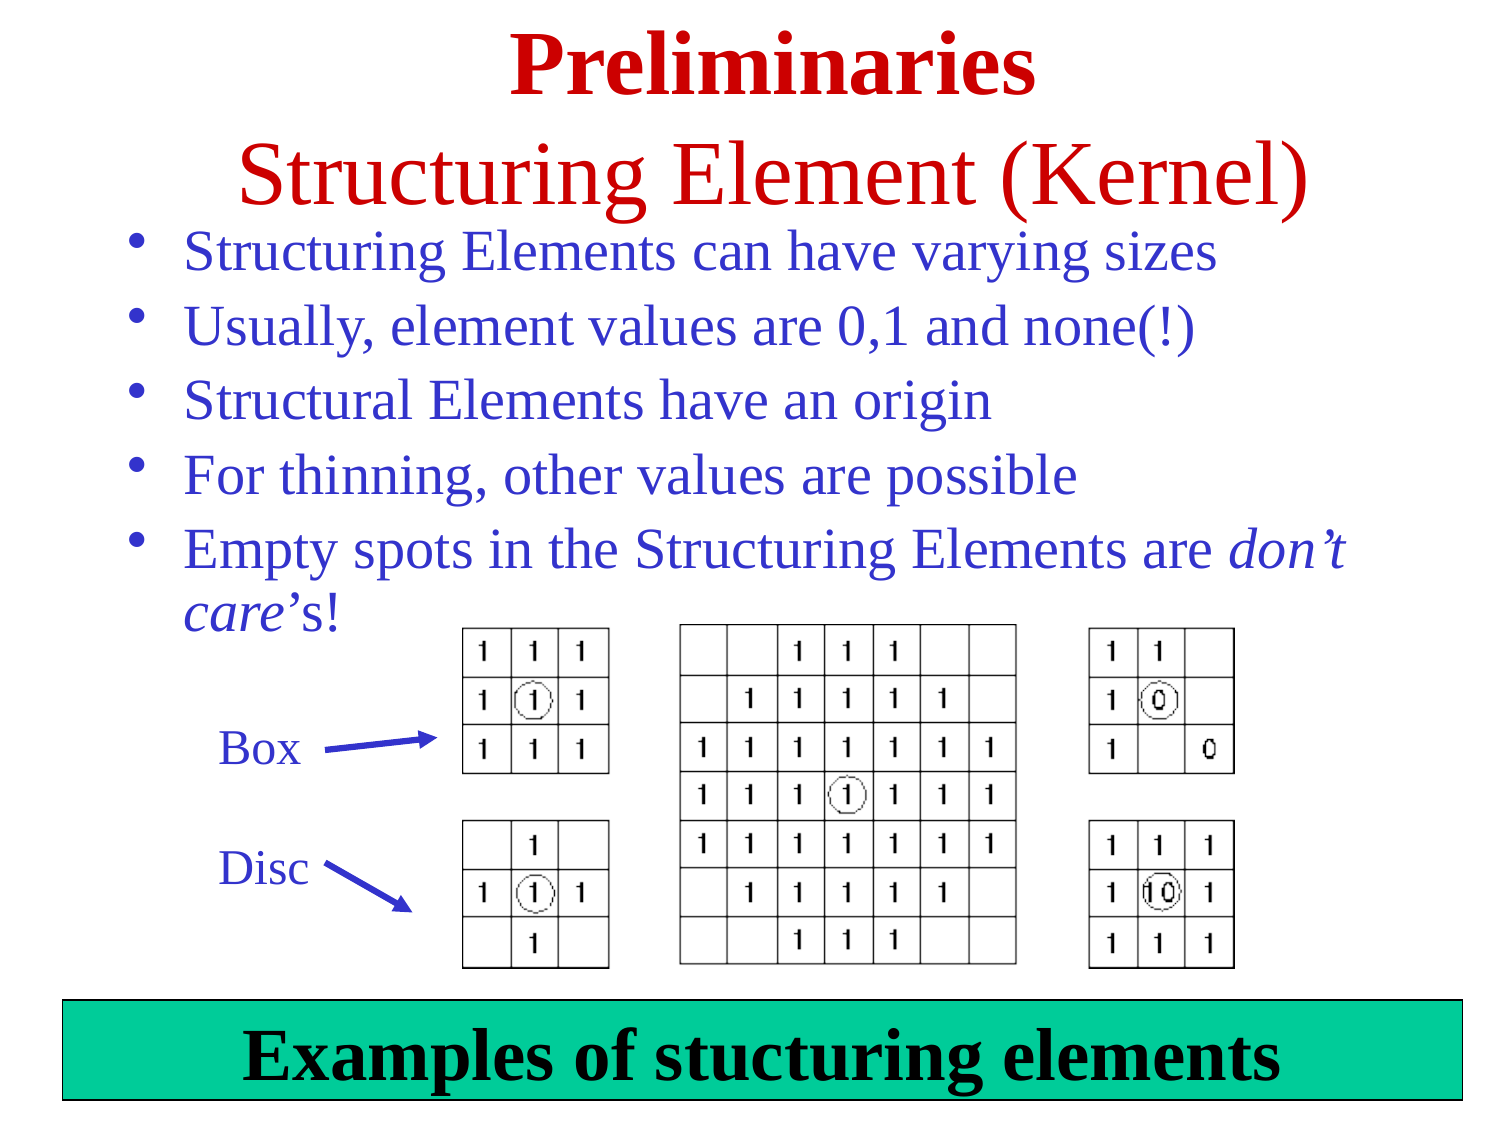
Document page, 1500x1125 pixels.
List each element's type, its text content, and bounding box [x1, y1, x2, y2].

text_box Examples of stucturing elements [62, 999, 1463, 1100]
list Structuring Elements can have varying sizes Usually, element values are 0,1 and none(!) Structural Elements have an origin For thinning, other values are possible Empty spots in the Structuring Elements are don’t care’s! [112, 212, 1388, 650]
title Preliminaries Structuring Element (Kernel) [136, 19, 1412, 207]
text_box Box Disc [203, 706, 325, 902]
text_box [324, 732, 438, 751]
text_box [324, 862, 413, 913]
picture [462, 624, 1236, 969]
